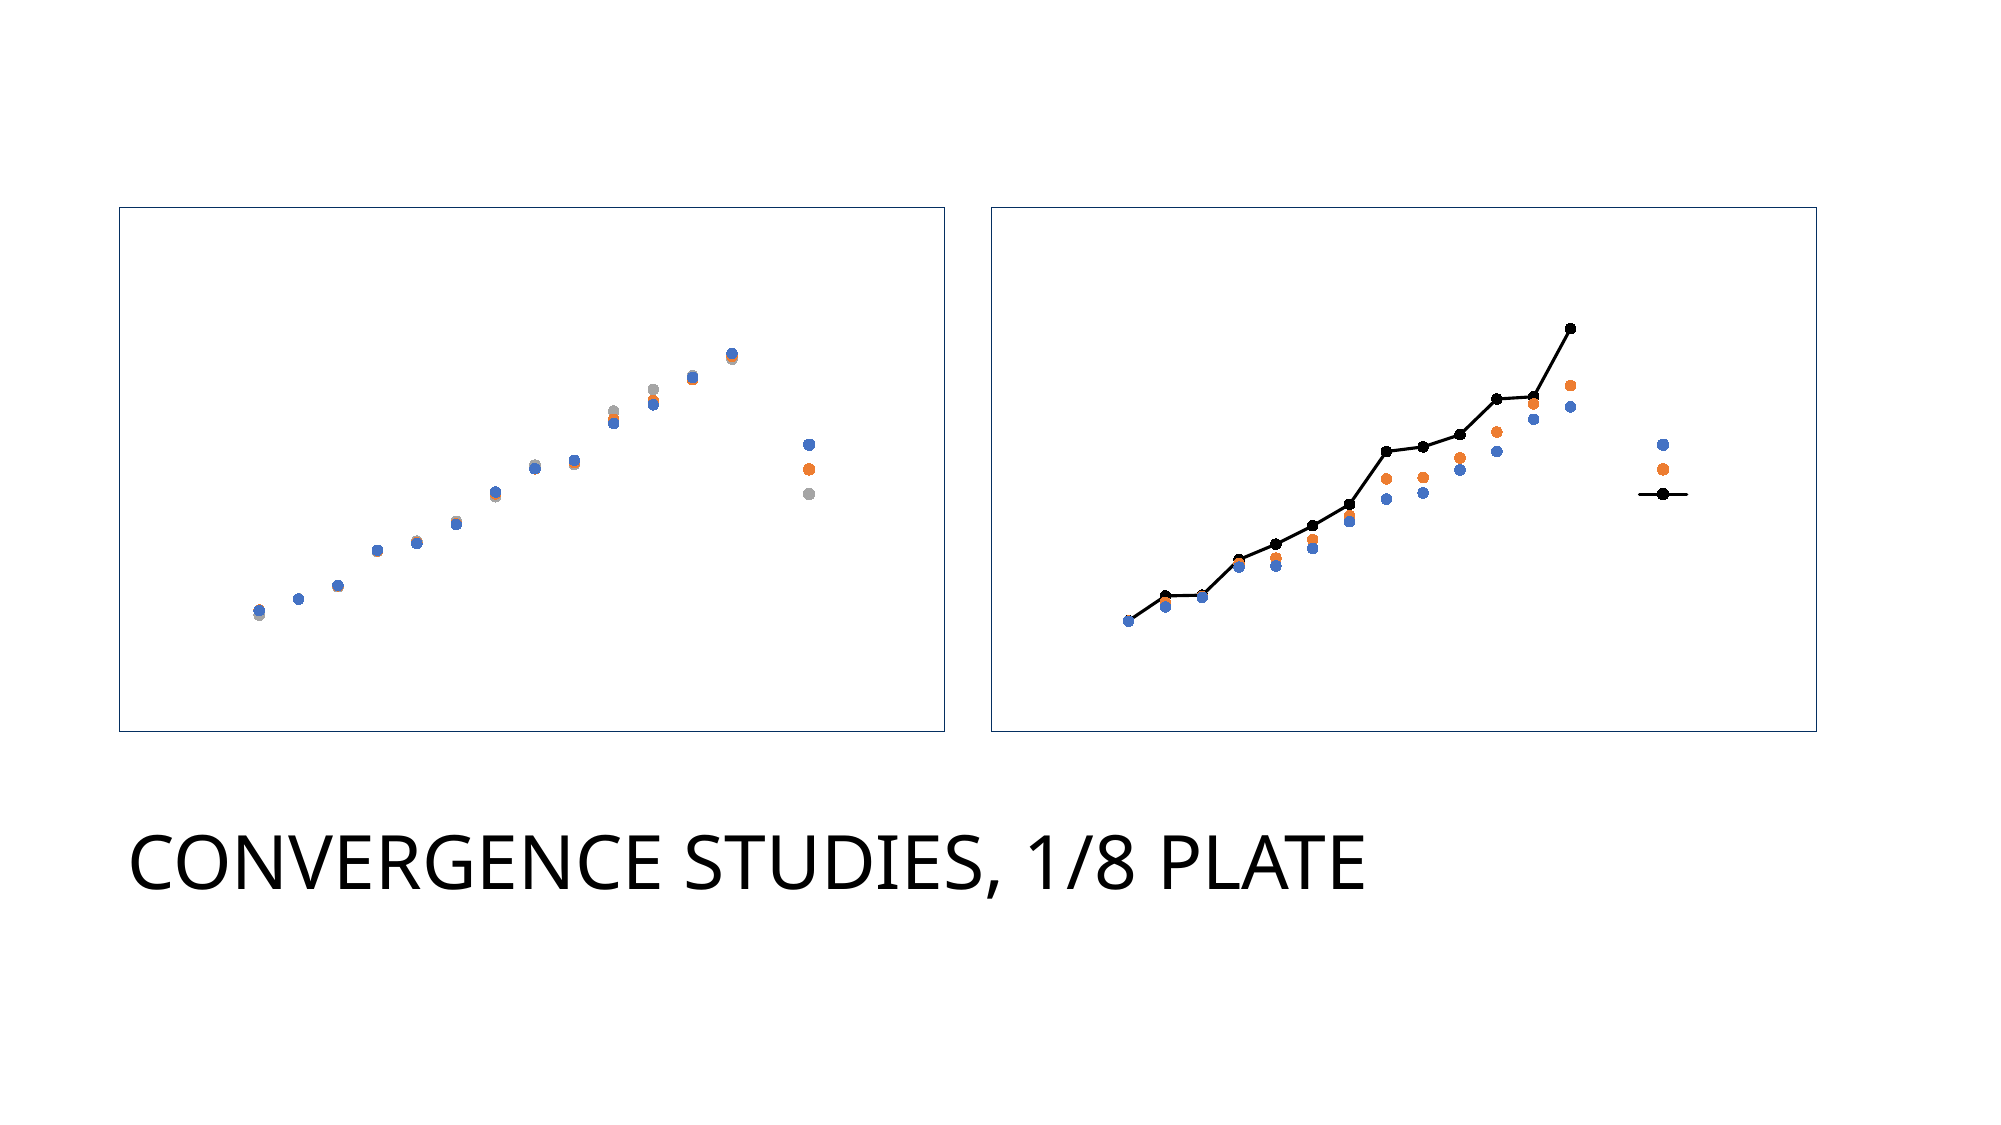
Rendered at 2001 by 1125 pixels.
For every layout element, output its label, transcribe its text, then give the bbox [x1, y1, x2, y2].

chart [118, 206, 945, 733]
chart [990, 206, 1817, 733]
title Convergence Studies, 1/8 Plate [112, 736, 1513, 984]
